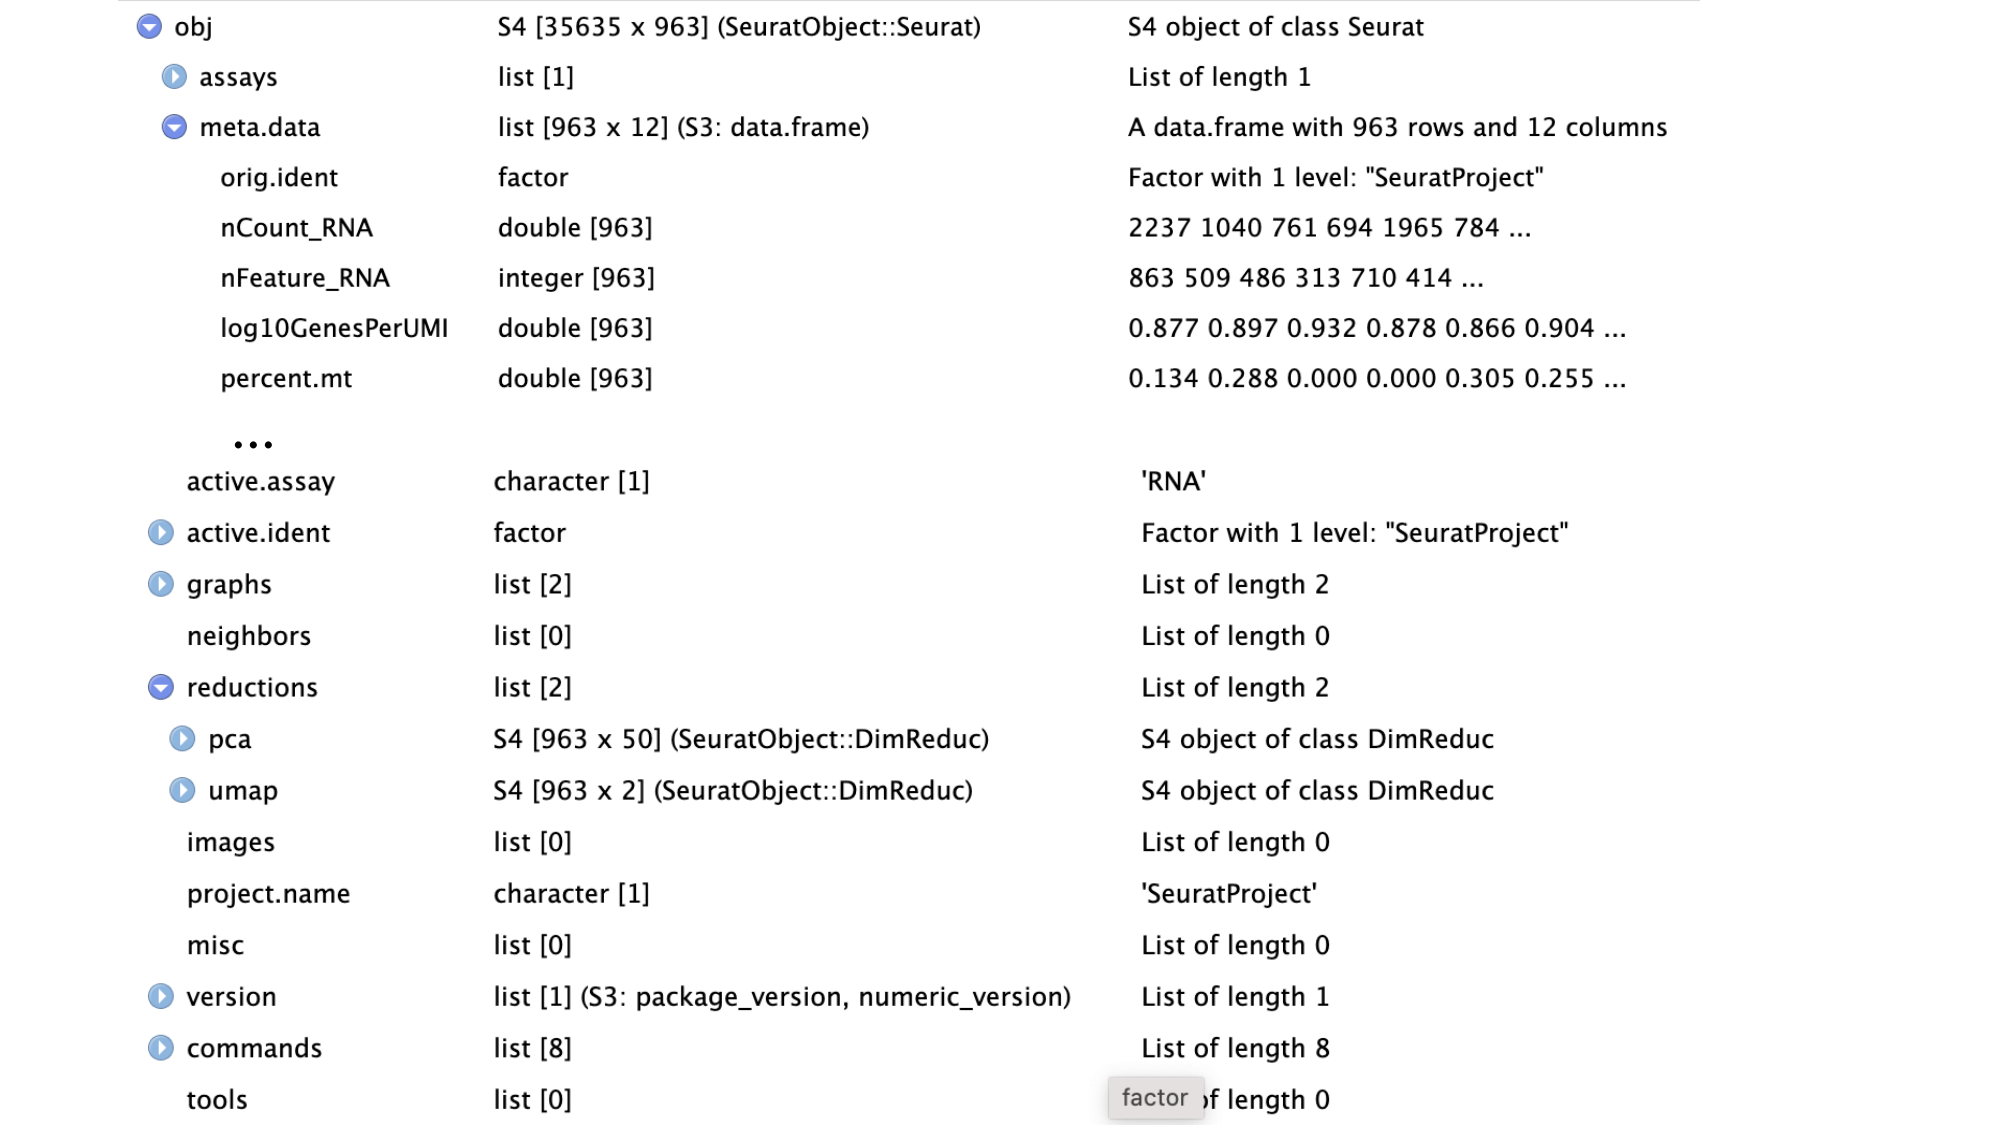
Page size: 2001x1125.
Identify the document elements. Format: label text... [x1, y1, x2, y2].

list ... [137, 299, 1863, 1014]
picture [118, 455, 1622, 1125]
picture [118, 0, 1700, 405]
